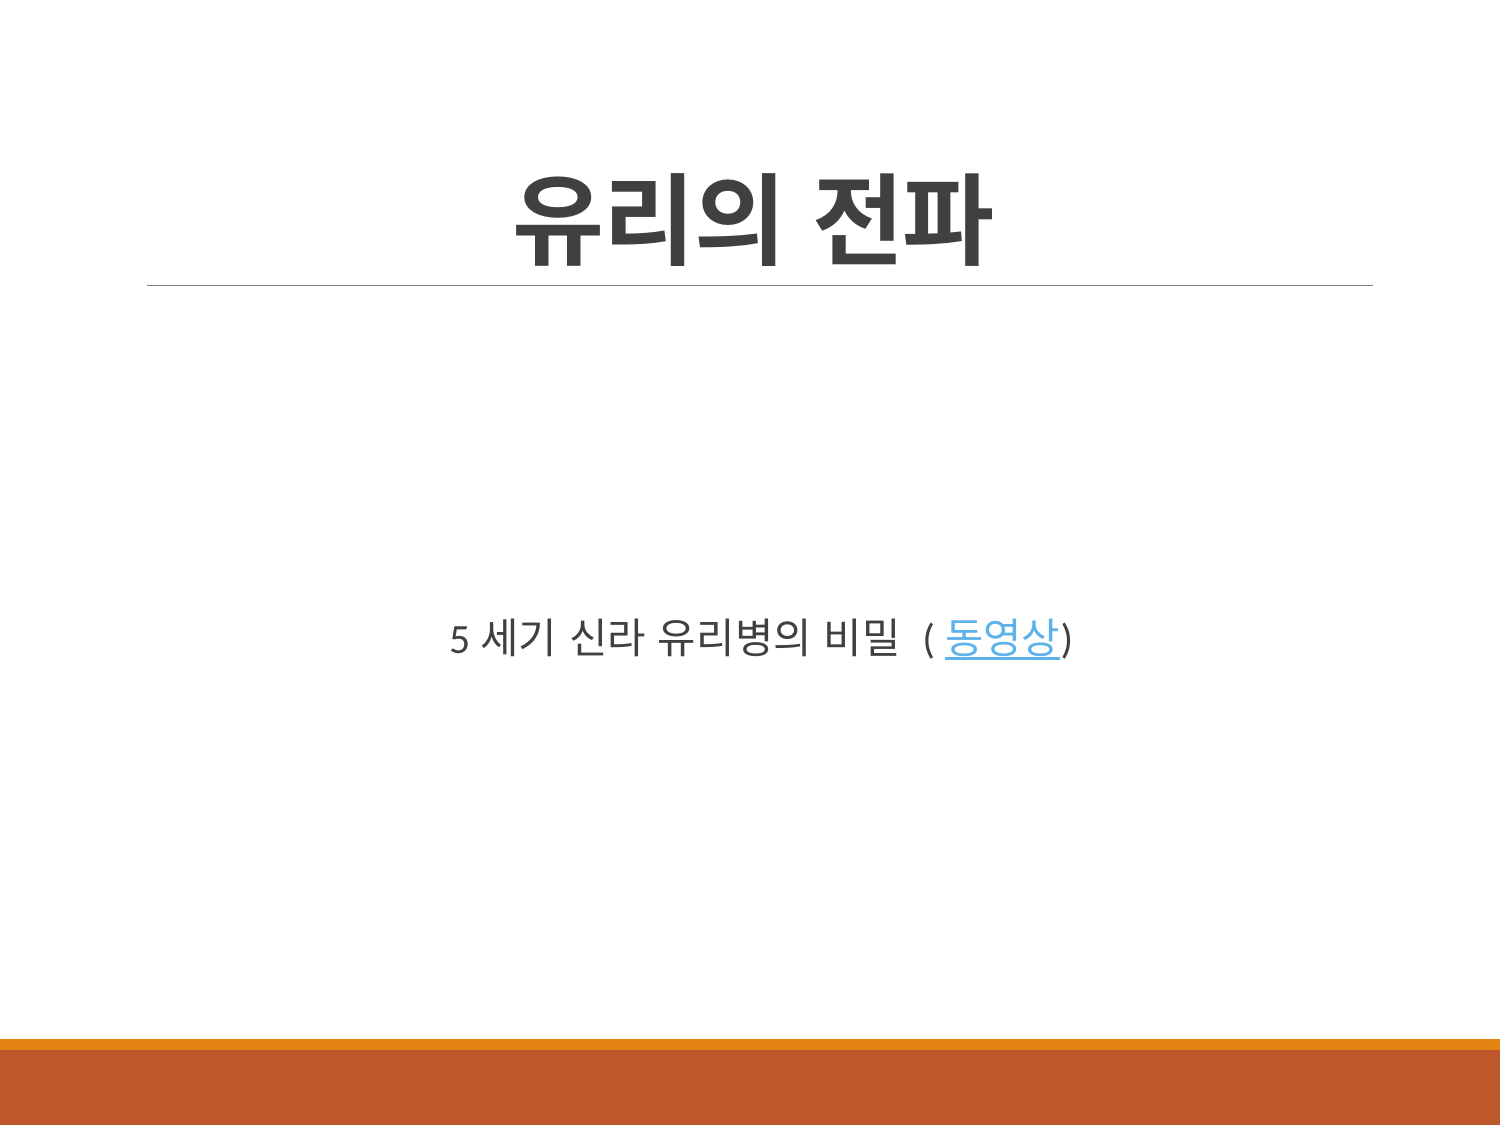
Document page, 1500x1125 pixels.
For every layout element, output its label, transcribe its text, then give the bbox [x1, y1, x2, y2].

title 유리의 전파 [135, 47, 1373, 285]
list 5세기 신라 유리병의 비밀 (동영상) [135, 302, 1373, 963]
